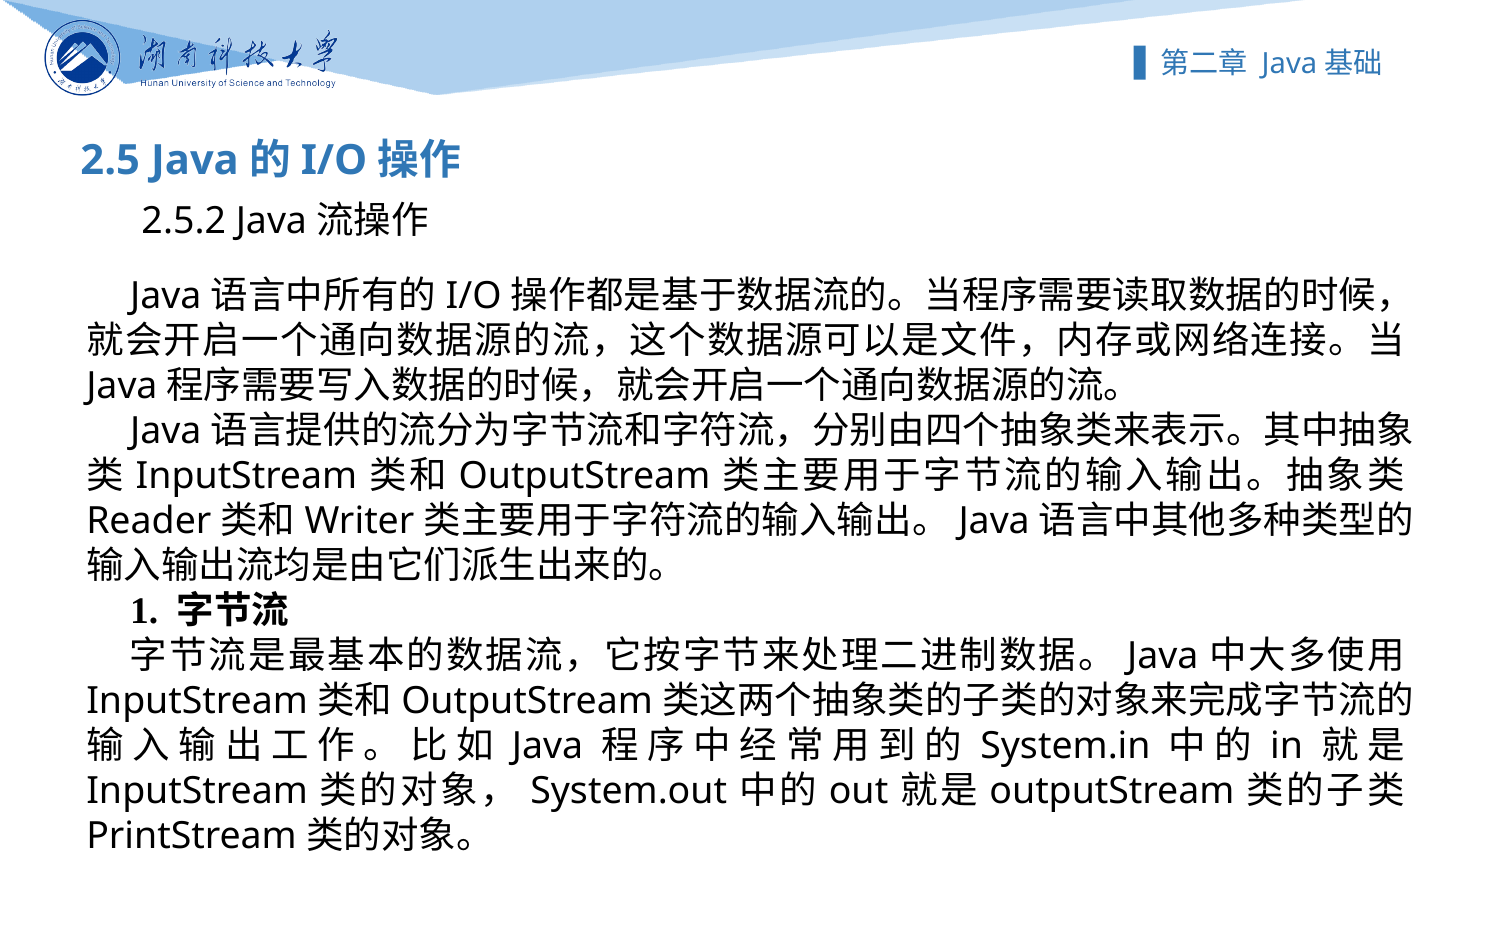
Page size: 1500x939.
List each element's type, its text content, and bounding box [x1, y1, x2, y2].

picture [0, 0, 1330, 99]
text_box Java语言中所有的I/O操作都是基于数据流的。当程序需要读取数据的时候，就会开启一个通向数据源的流，这个数据源可以是文件，内存或网络连接。当Java程序需要写入数据的时候，就会开启一个通向数据源的流。 Java语言提供的流分为字节流和字符流，分别由四个抽象类来表示。其中抽象类InputStream类和OutputStream类主要用于字节流的输入输出。抽象类Reader类和Writer类主要用于字符流的输入输出。Java语言中其他多种类型的输入输出流均是由它们派生出来的。 1. 字节流 字节流是最基本的数据流，它按字节来处理二进制数据。Java中大多使用InputStream类和OutputStream类这两个抽象类的子类的对象来完成字节流的输入输出工作。比如Java程序中经常用到的System.in中的in就是InputStream类的对象，System.out中的out就是outputStream类的子类PrintStream类的对象。 [71, 264, 1429, 864]
text_box 2.5.2 Java流操作 [126, 188, 937, 248]
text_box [1133, 37, 1486, 88]
text_box 2.5 Java的I/O操作 [65, 125, 711, 191]
